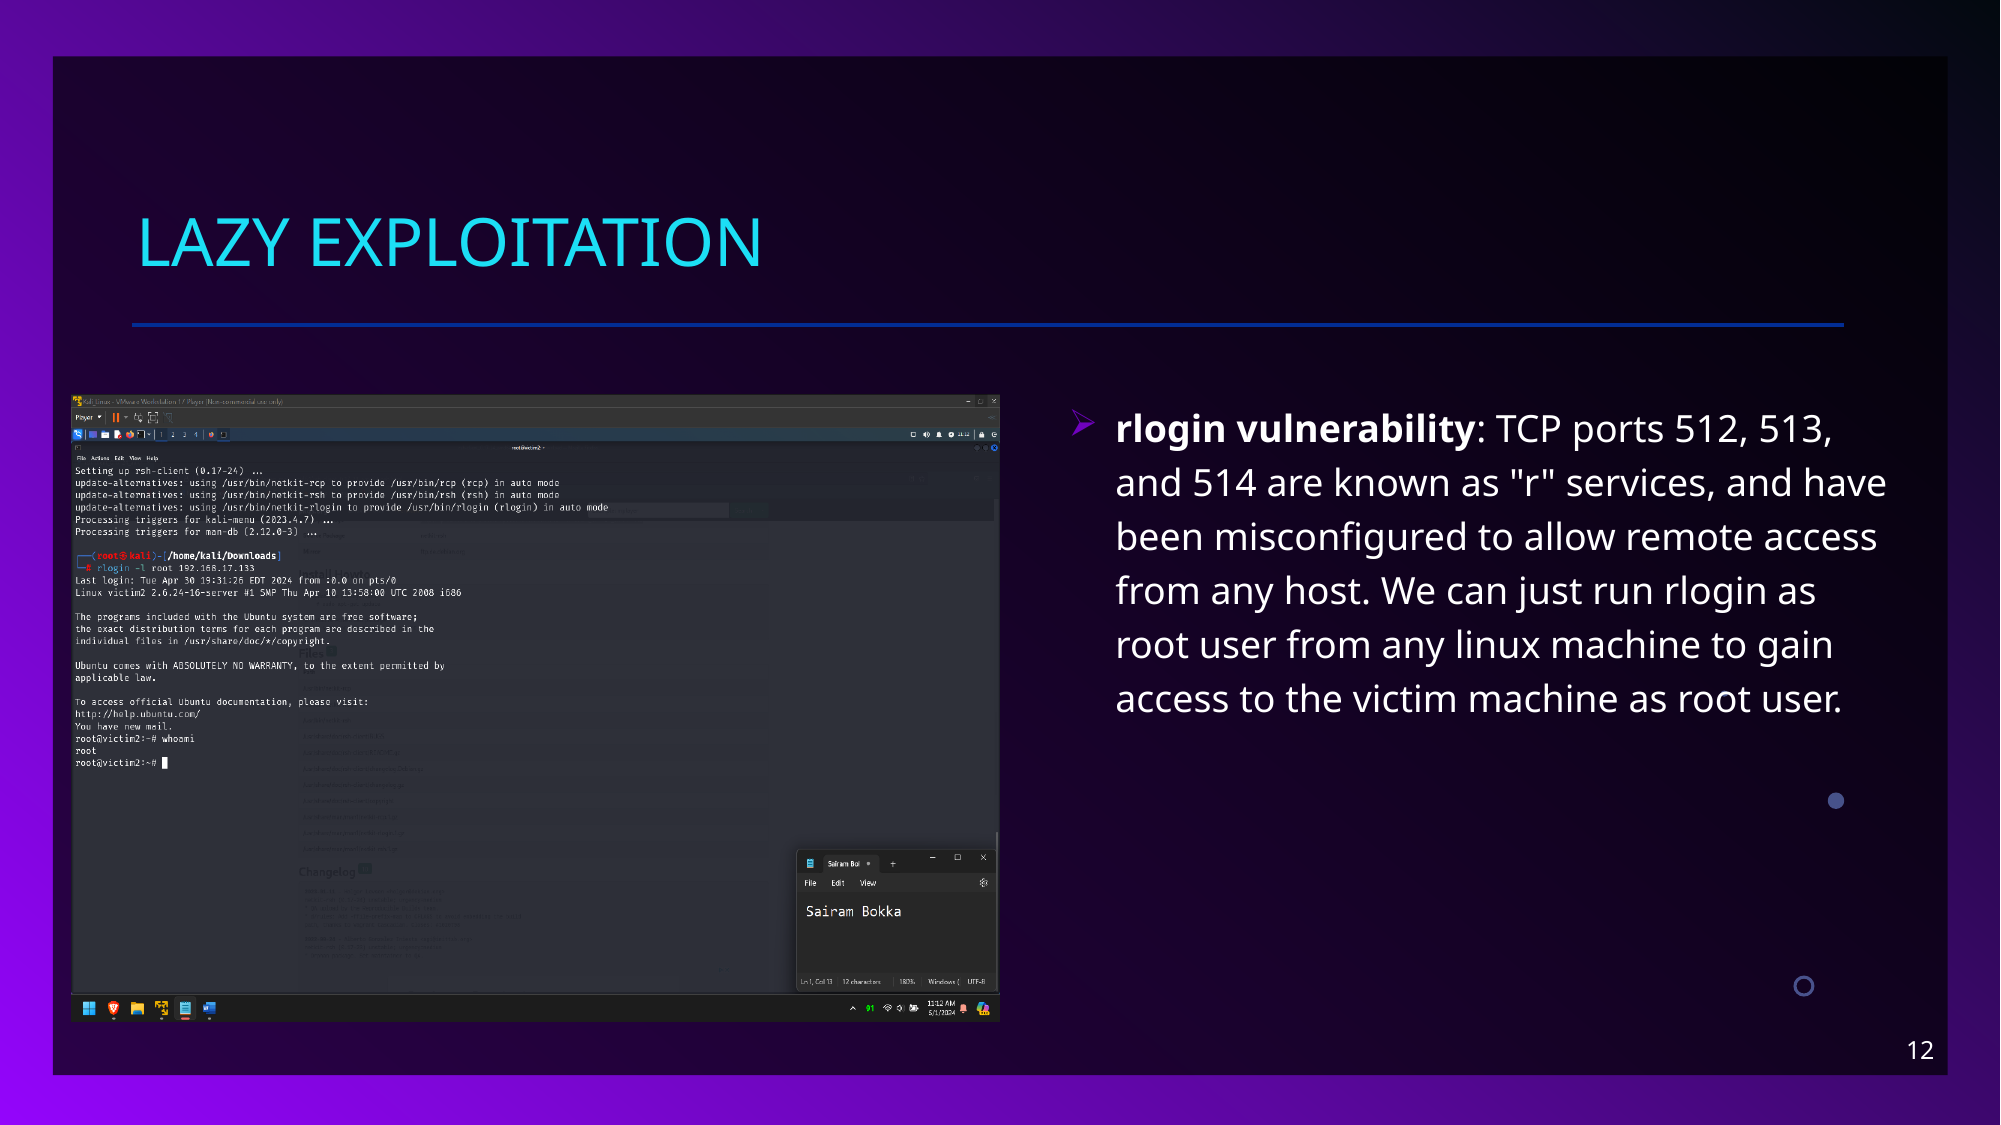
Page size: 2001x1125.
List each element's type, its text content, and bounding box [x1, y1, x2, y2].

title Lazy Exploitation [121, 70, 1845, 289]
list rlogin vulnerability: TCP ports 512, 513, and 514 are known as "r" services, and have been misconfigured to allow remote access from any host. We can just run rlogin as root user from any linux machine to gain access to the victim machine as root user. [1053, 388, 1907, 1016]
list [71, 394, 1000, 1022]
slide_number 12 [1499, 1021, 1950, 1082]
